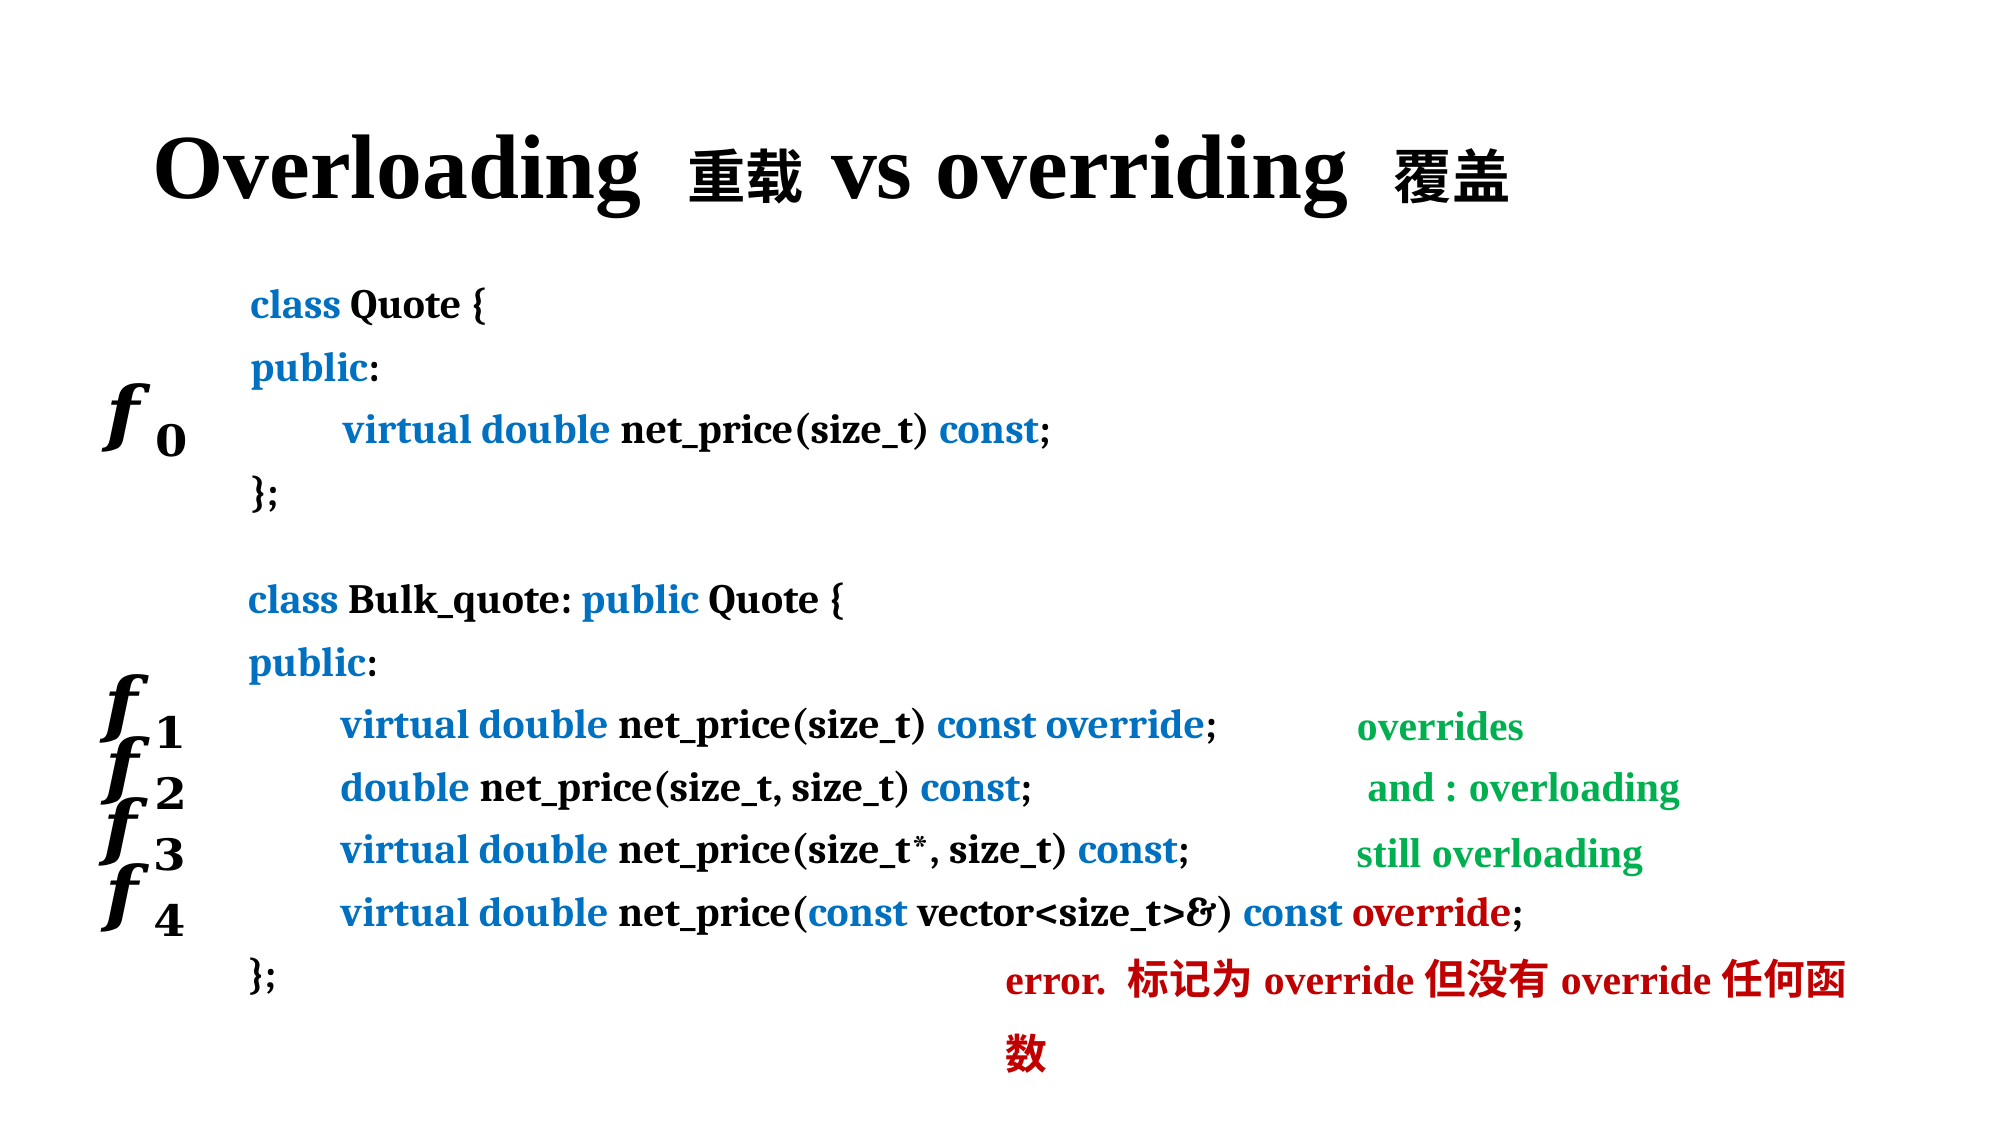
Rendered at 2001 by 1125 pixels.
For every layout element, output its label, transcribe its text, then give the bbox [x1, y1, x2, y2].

title Overloading 重载 vs overriding 覆盖 [137, 59, 1863, 278]
text_box still overloading [1341, 793, 1693, 883]
text_box class Quote { public: virtual double net_price(size_t) const; }; [235, 257, 1158, 522]
text_box class Bulk_quote: public Quote { public: virtual double net_price(size_t) const override; double net_price(size_t, size_t) const; virtual double net_price(size_t*, size_t) const; virtual double net_price(const vector<size_t>&) const override; }; [233, 552, 1646, 1005]
text_box error. 标记为override但没有override任何函数 [990, 920, 1863, 1085]
